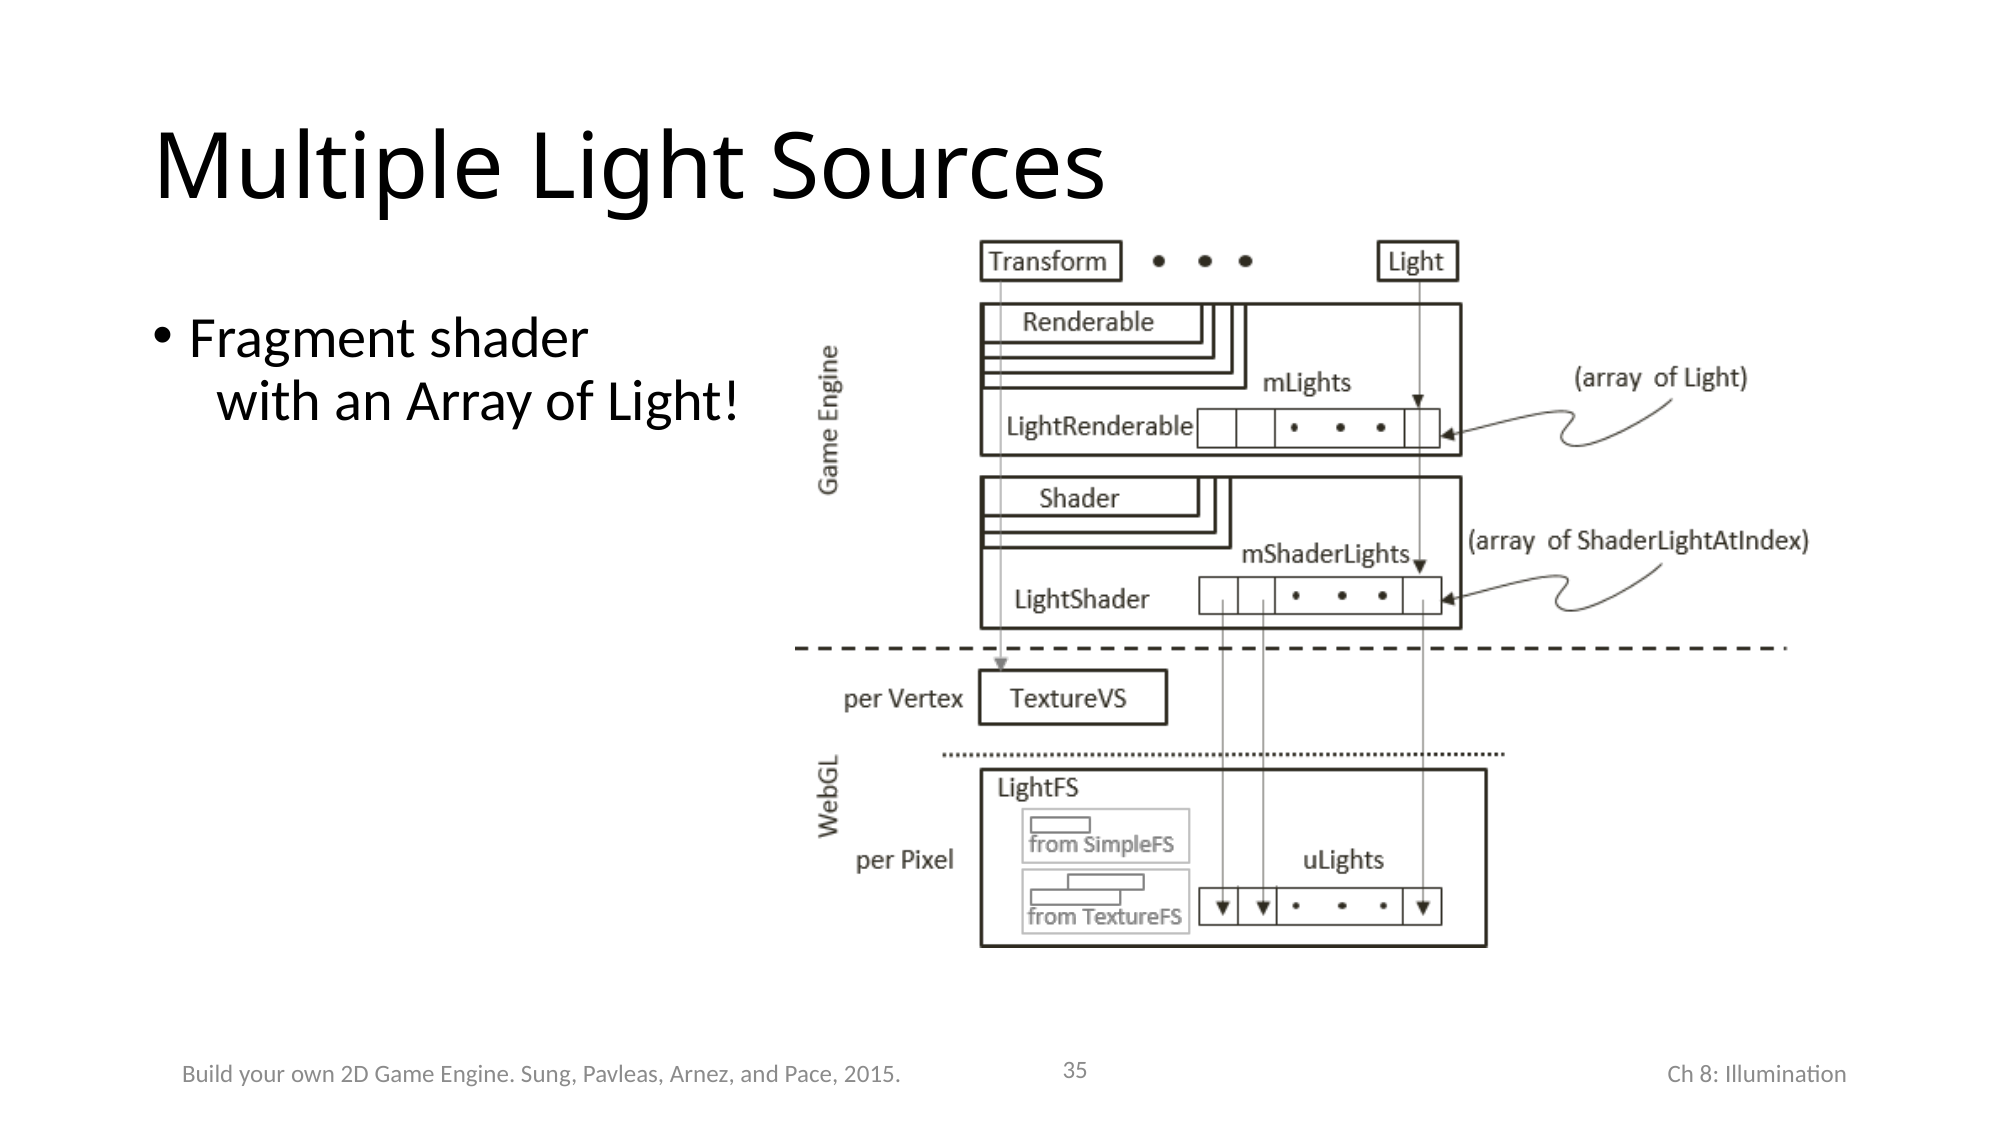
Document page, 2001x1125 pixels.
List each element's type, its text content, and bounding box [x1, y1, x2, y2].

list Fragment shader with an Array of Light! [137, 299, 1863, 1014]
picture [795, 232, 1828, 948]
title Multiple Light Sources [137, 59, 1863, 278]
